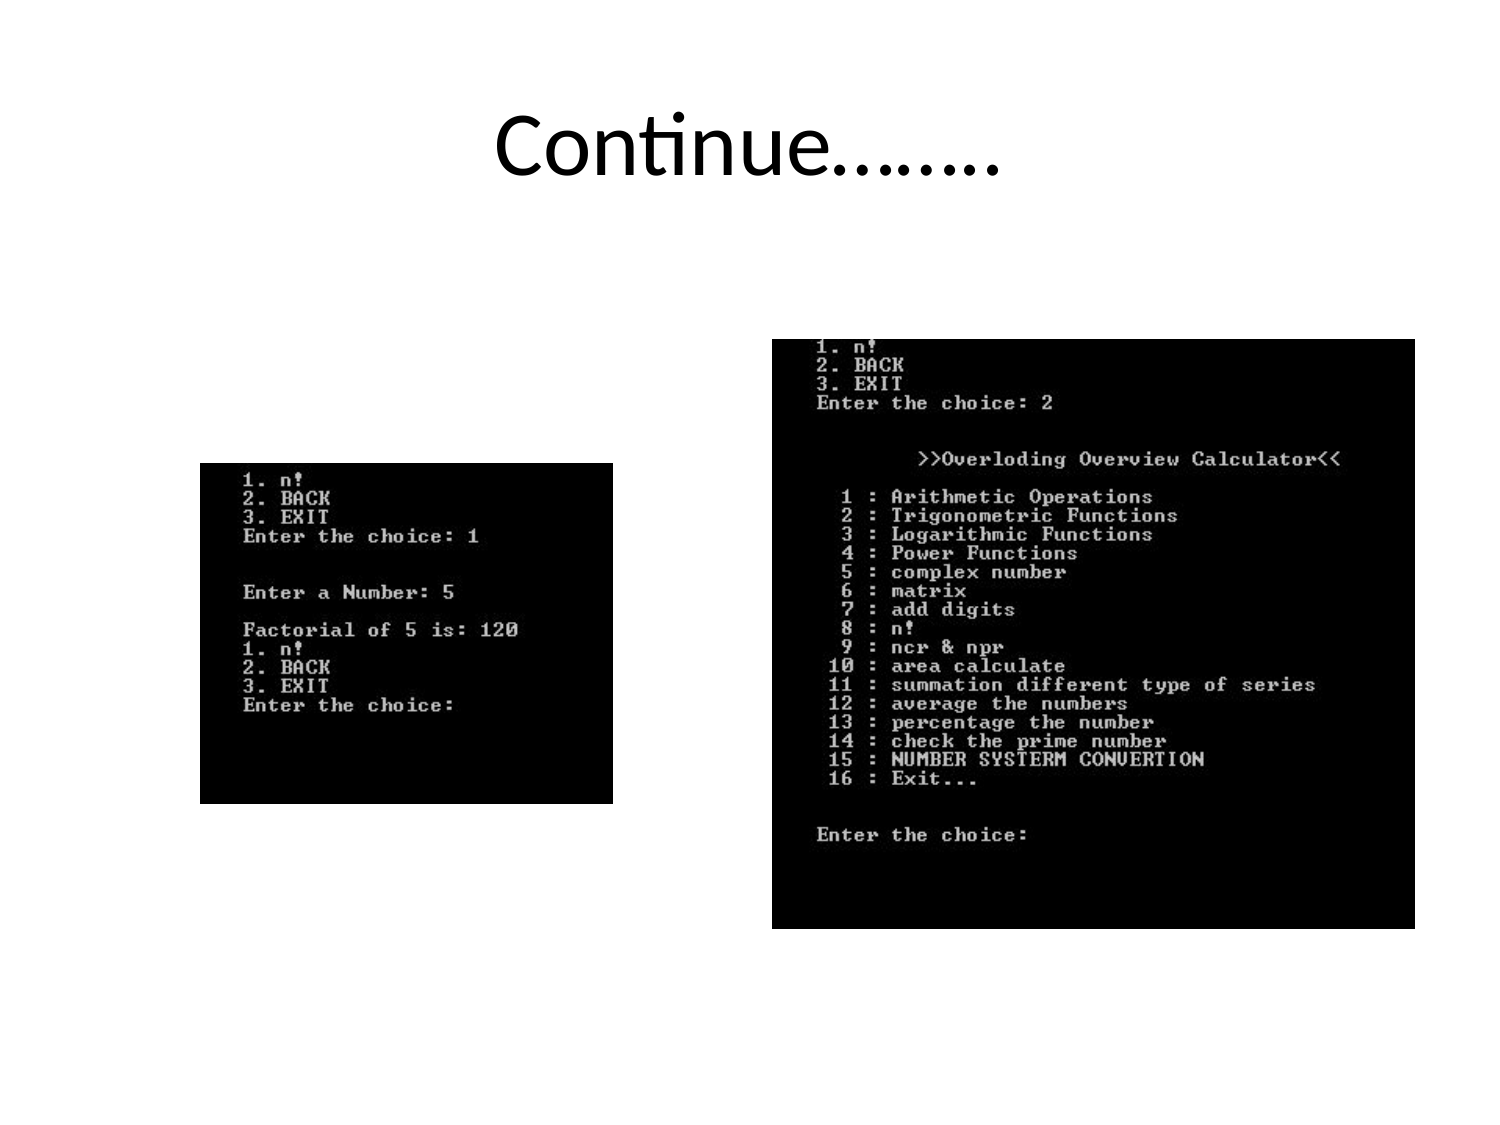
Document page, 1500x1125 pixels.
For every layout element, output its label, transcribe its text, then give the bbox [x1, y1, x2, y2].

title Continue…….. [75, 45, 1425, 233]
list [772, 338, 1415, 929]
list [199, 463, 613, 805]
